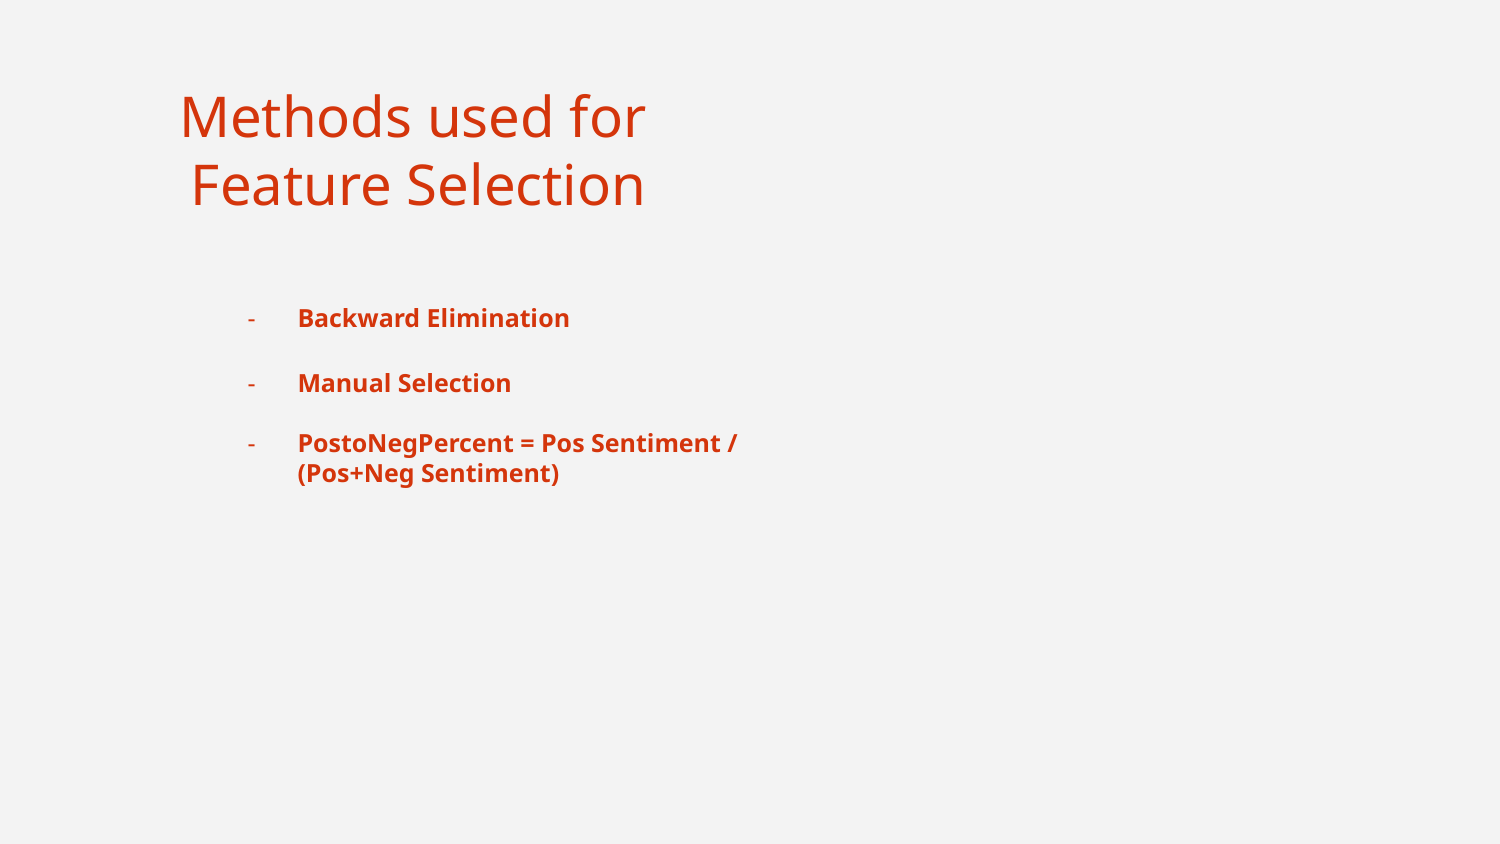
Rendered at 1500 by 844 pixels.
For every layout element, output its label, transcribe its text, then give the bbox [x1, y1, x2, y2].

subtitle Backward Elimination Manual Selection PostoNegPercent = Pos Sentiment / (Pos+Neg Sentiment) [207, 287, 808, 572]
title Methods used for Feature Selection [60, 66, 662, 222]
